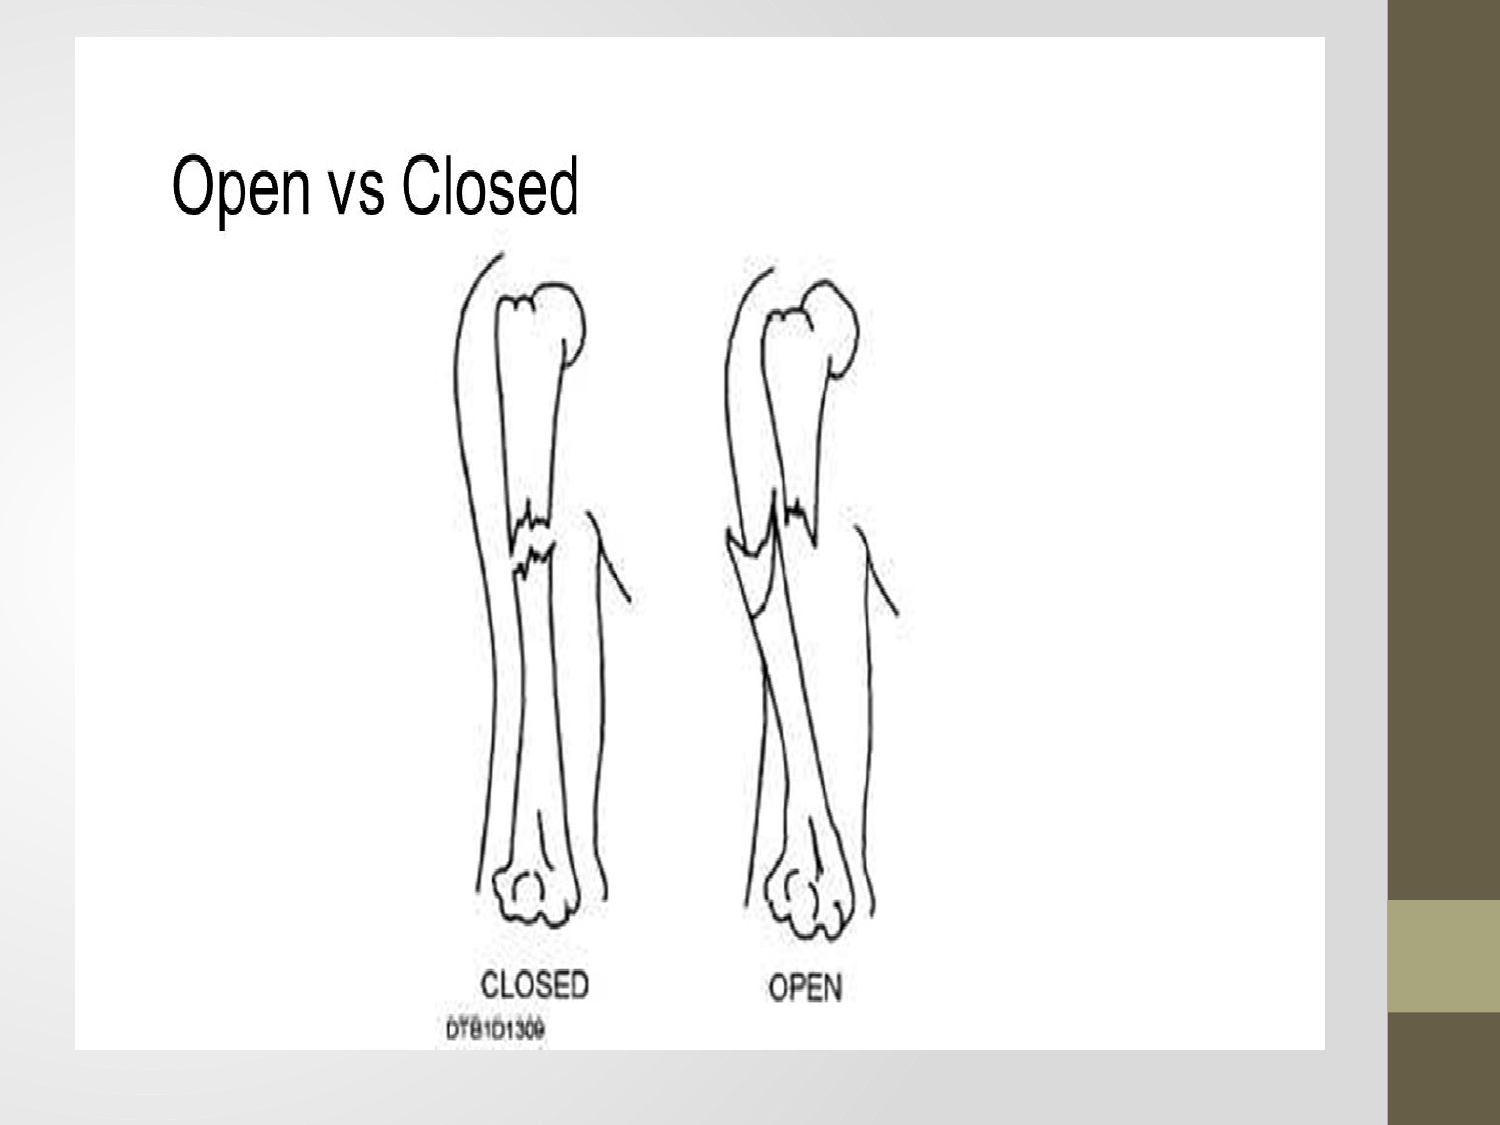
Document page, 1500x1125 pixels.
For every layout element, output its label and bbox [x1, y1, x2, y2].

list [74, 36, 1326, 1051]
